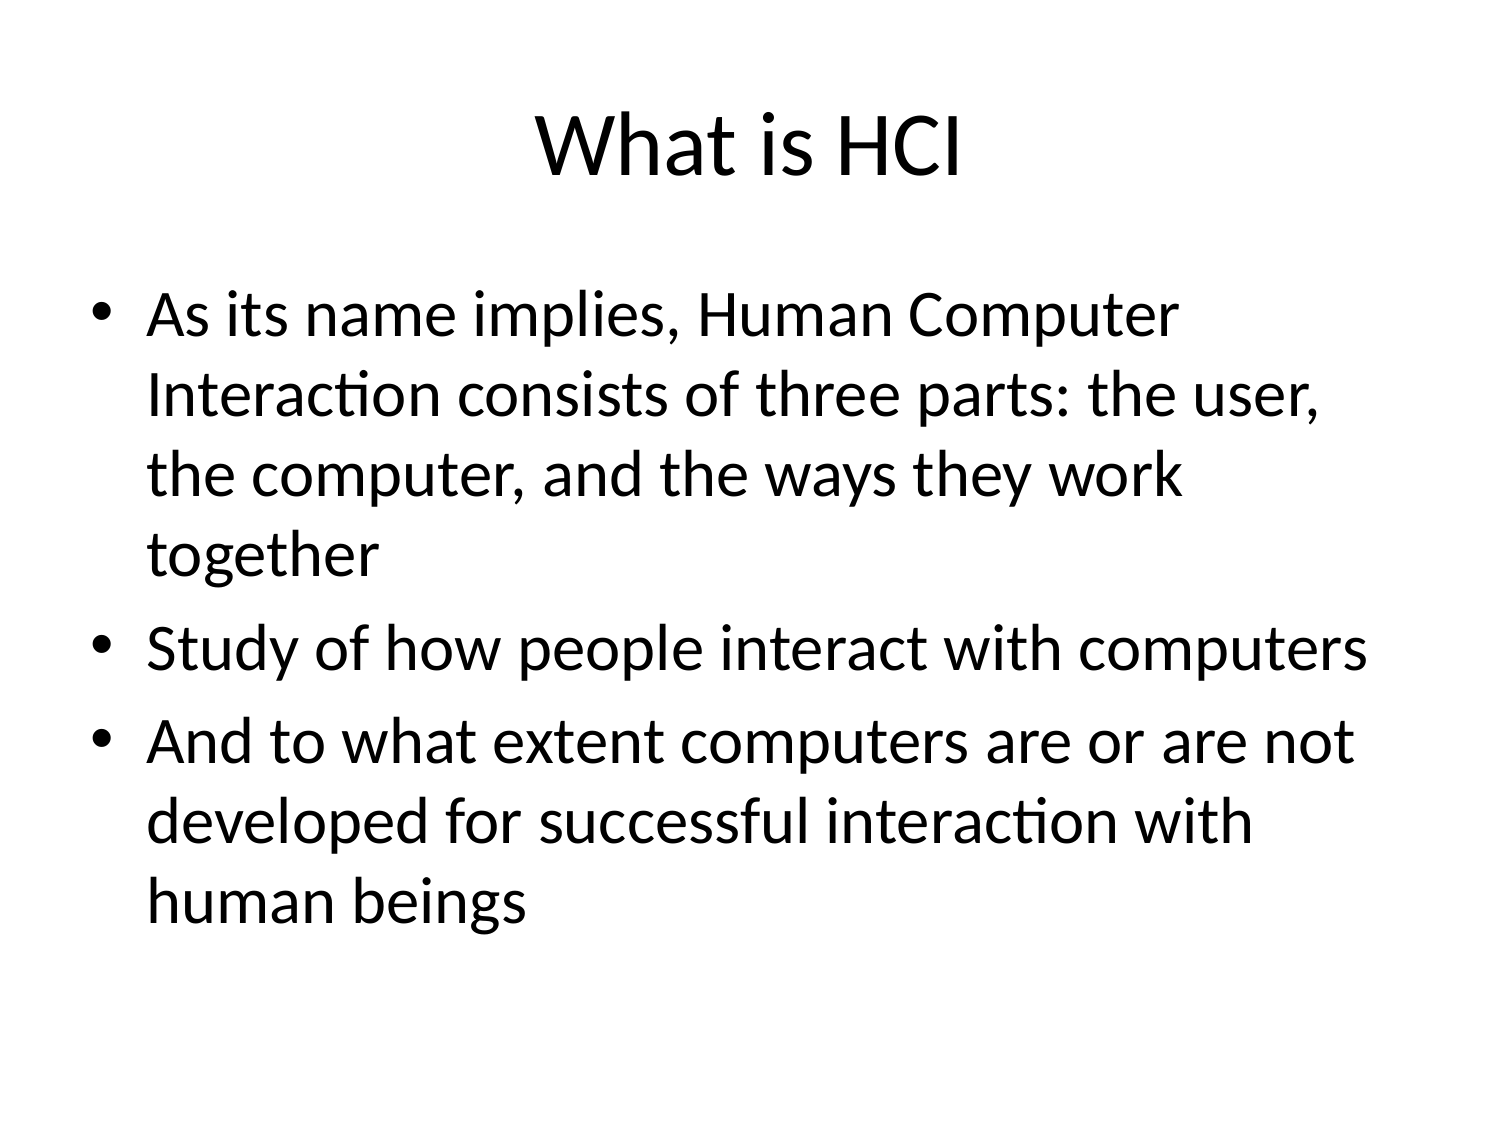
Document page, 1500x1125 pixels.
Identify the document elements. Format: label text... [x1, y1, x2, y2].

title What is HCI [75, 45, 1425, 233]
list As its name implies, Human Computer Interaction consists of three parts: the user, the computer, and the ways they work together Study of how people interact with computers And to what extent computers are or are not developed for successful interaction with human beings [75, 262, 1425, 1005]
